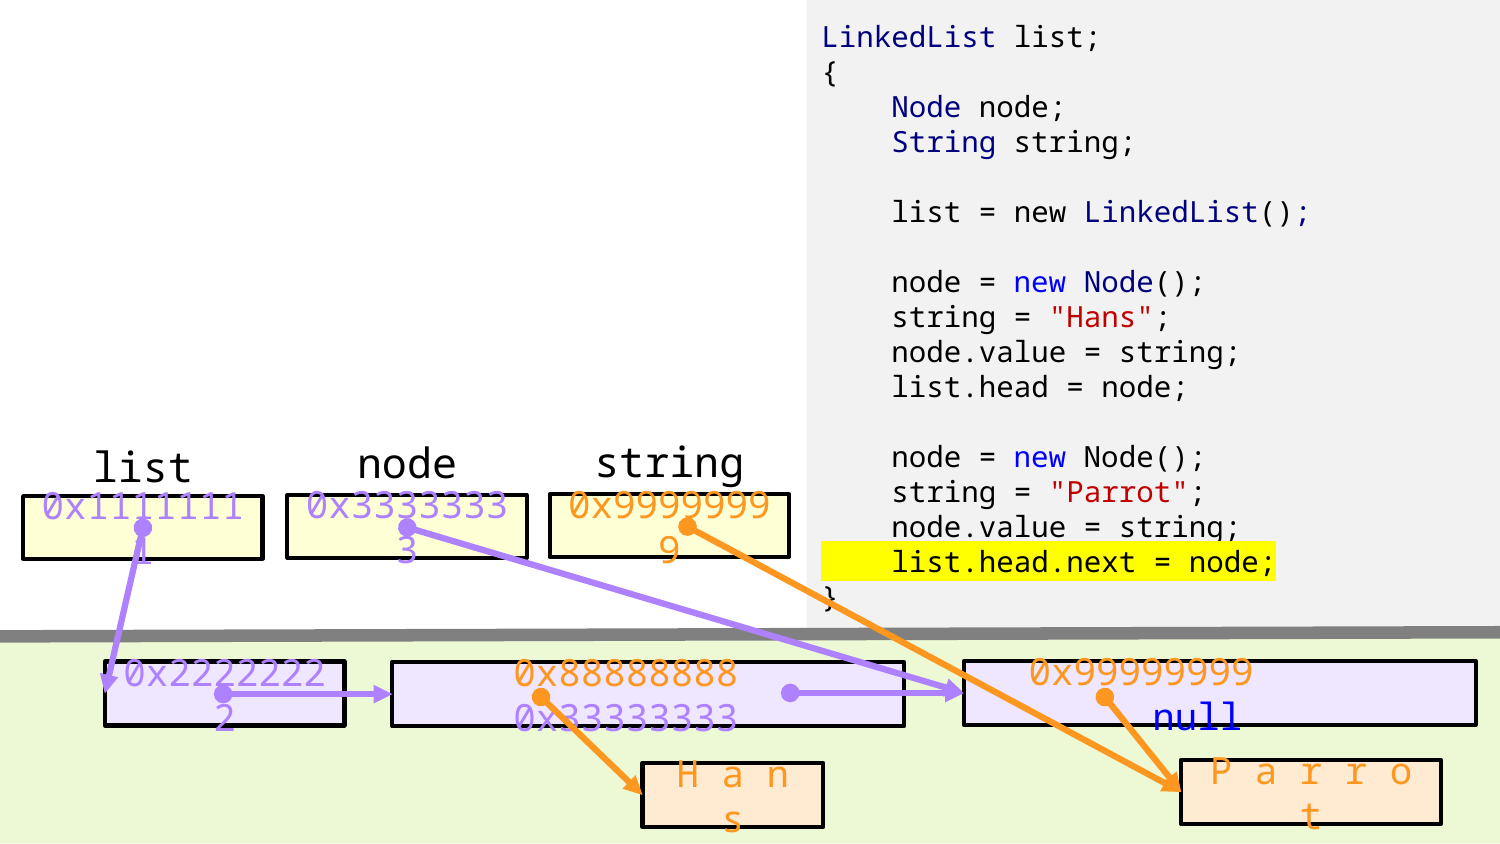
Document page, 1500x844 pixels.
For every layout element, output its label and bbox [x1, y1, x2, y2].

text_box [0, 0, 1500, 844]
